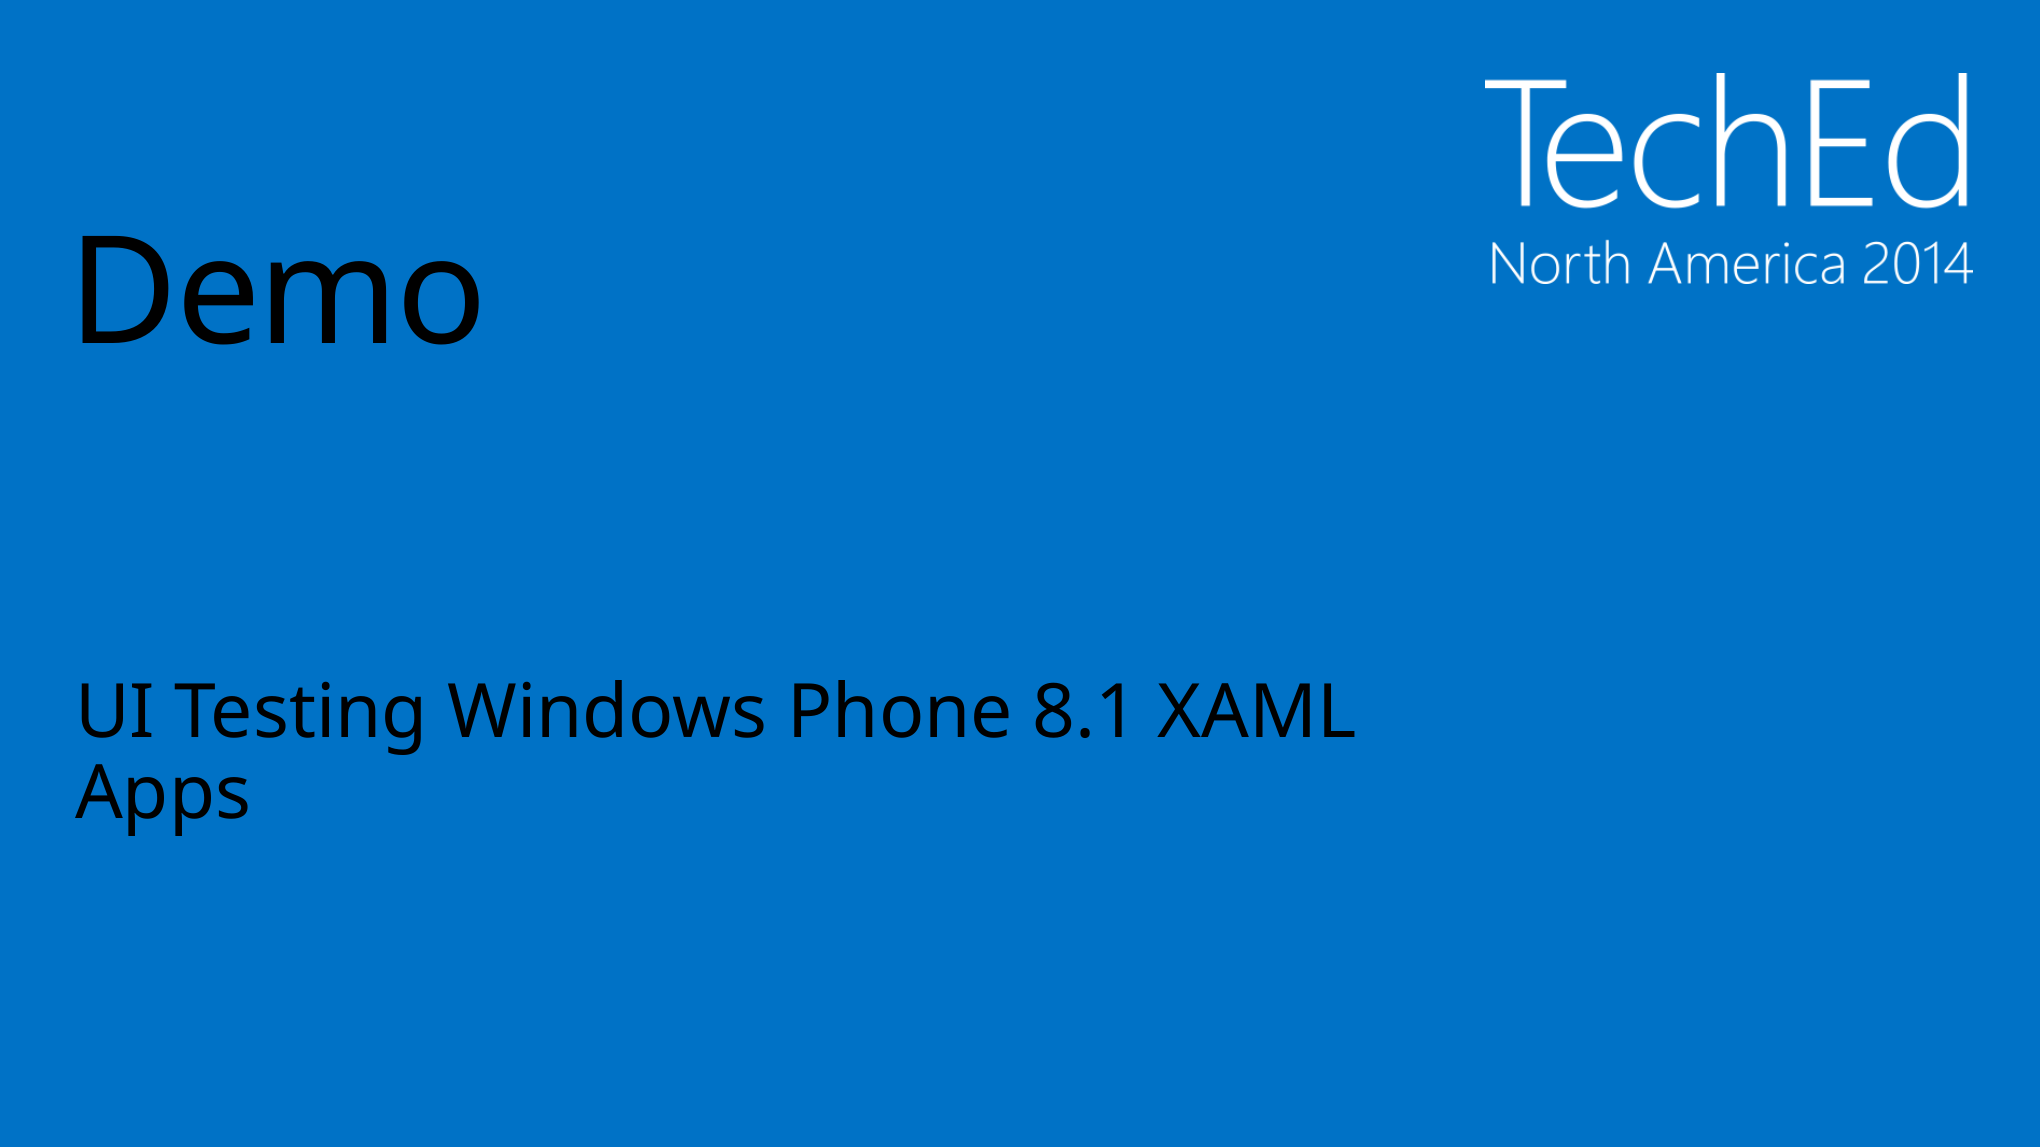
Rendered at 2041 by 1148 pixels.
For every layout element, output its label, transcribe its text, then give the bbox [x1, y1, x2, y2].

list UI Testing Windows Phone 8.1 XAML Apps [45, 648, 1493, 949]
picture [1485, 73, 1973, 284]
title Demo [45, 198, 1396, 648]
